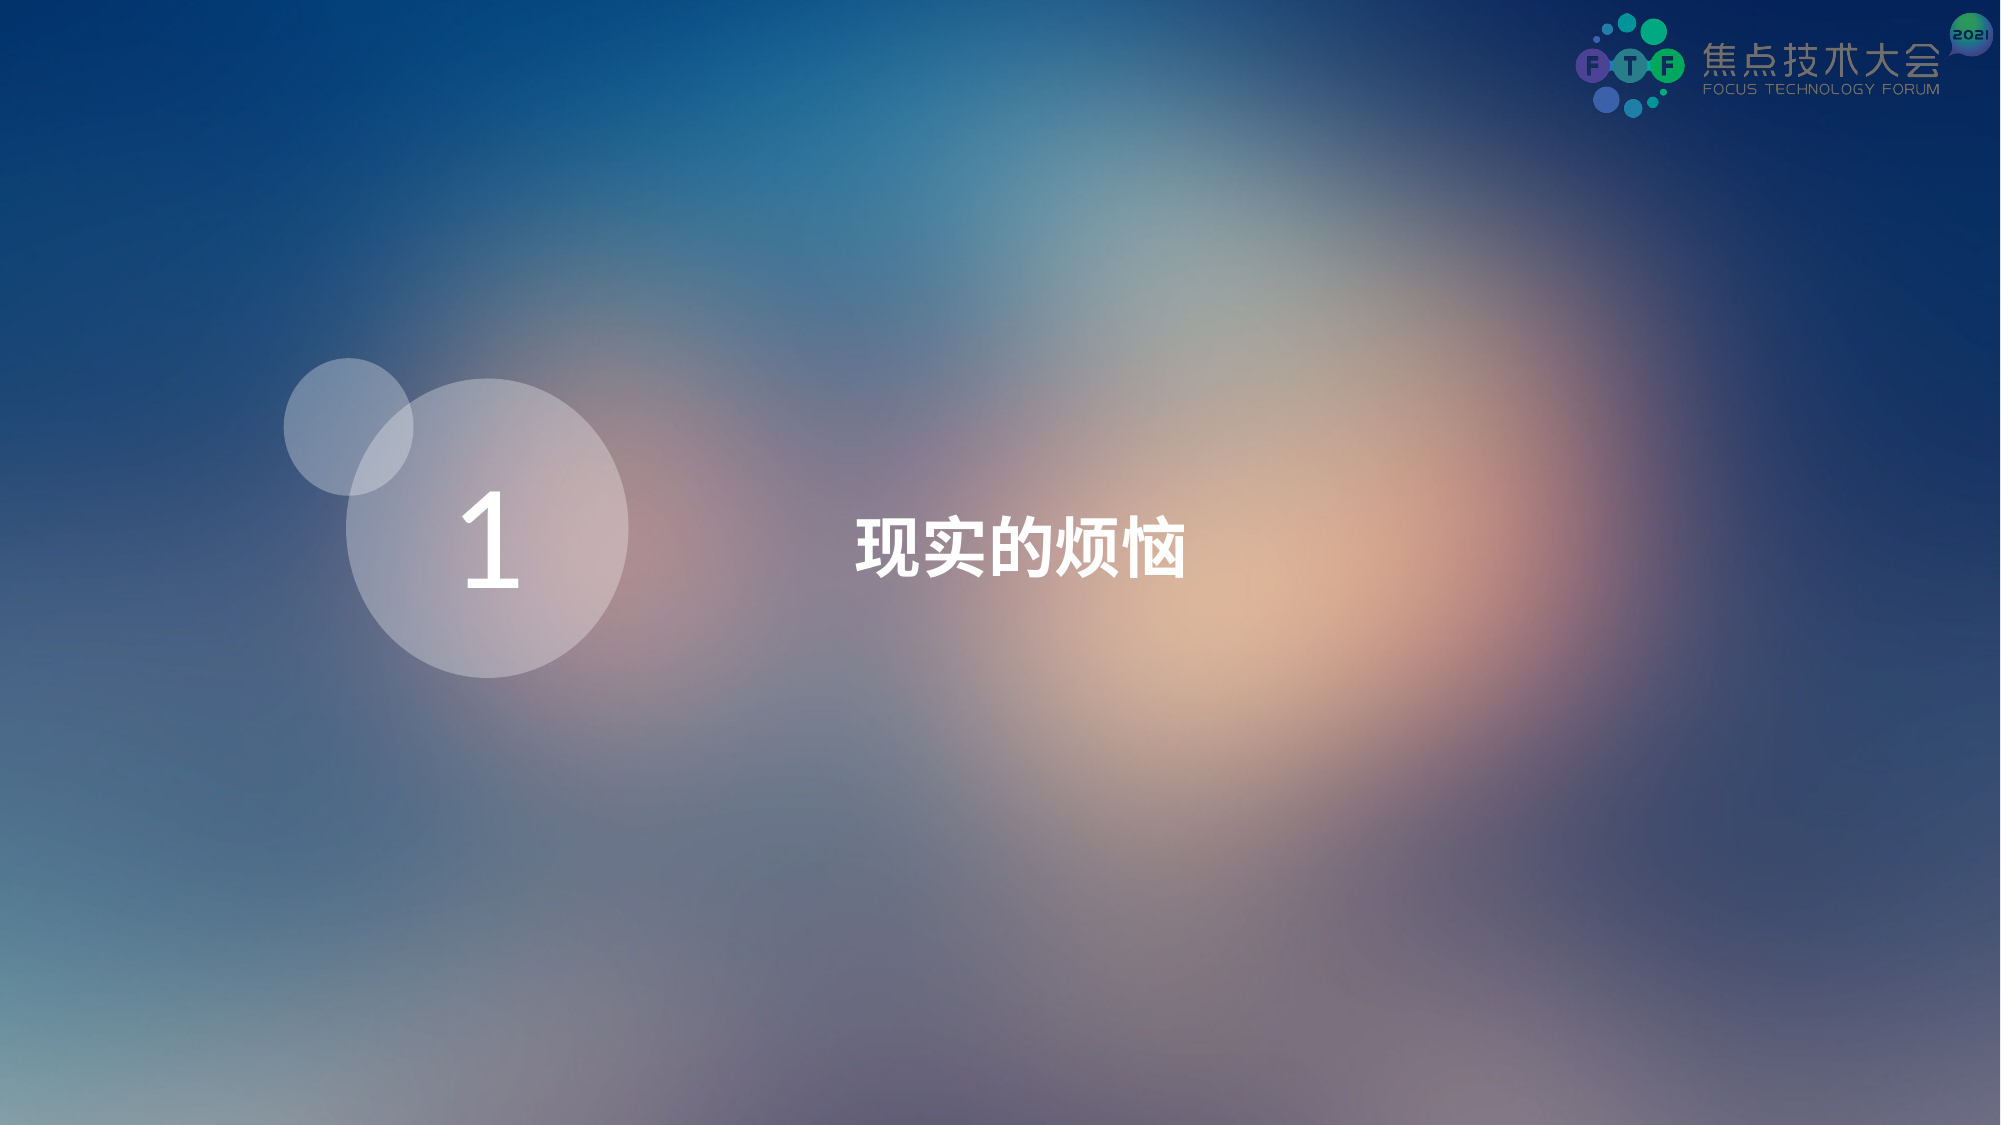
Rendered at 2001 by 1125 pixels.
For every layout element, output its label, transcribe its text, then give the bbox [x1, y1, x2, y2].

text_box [283, 357, 629, 679]
picture [0, 0, 2001, 1125]
text_box 现实的烦恼 [697, 497, 1346, 593]
